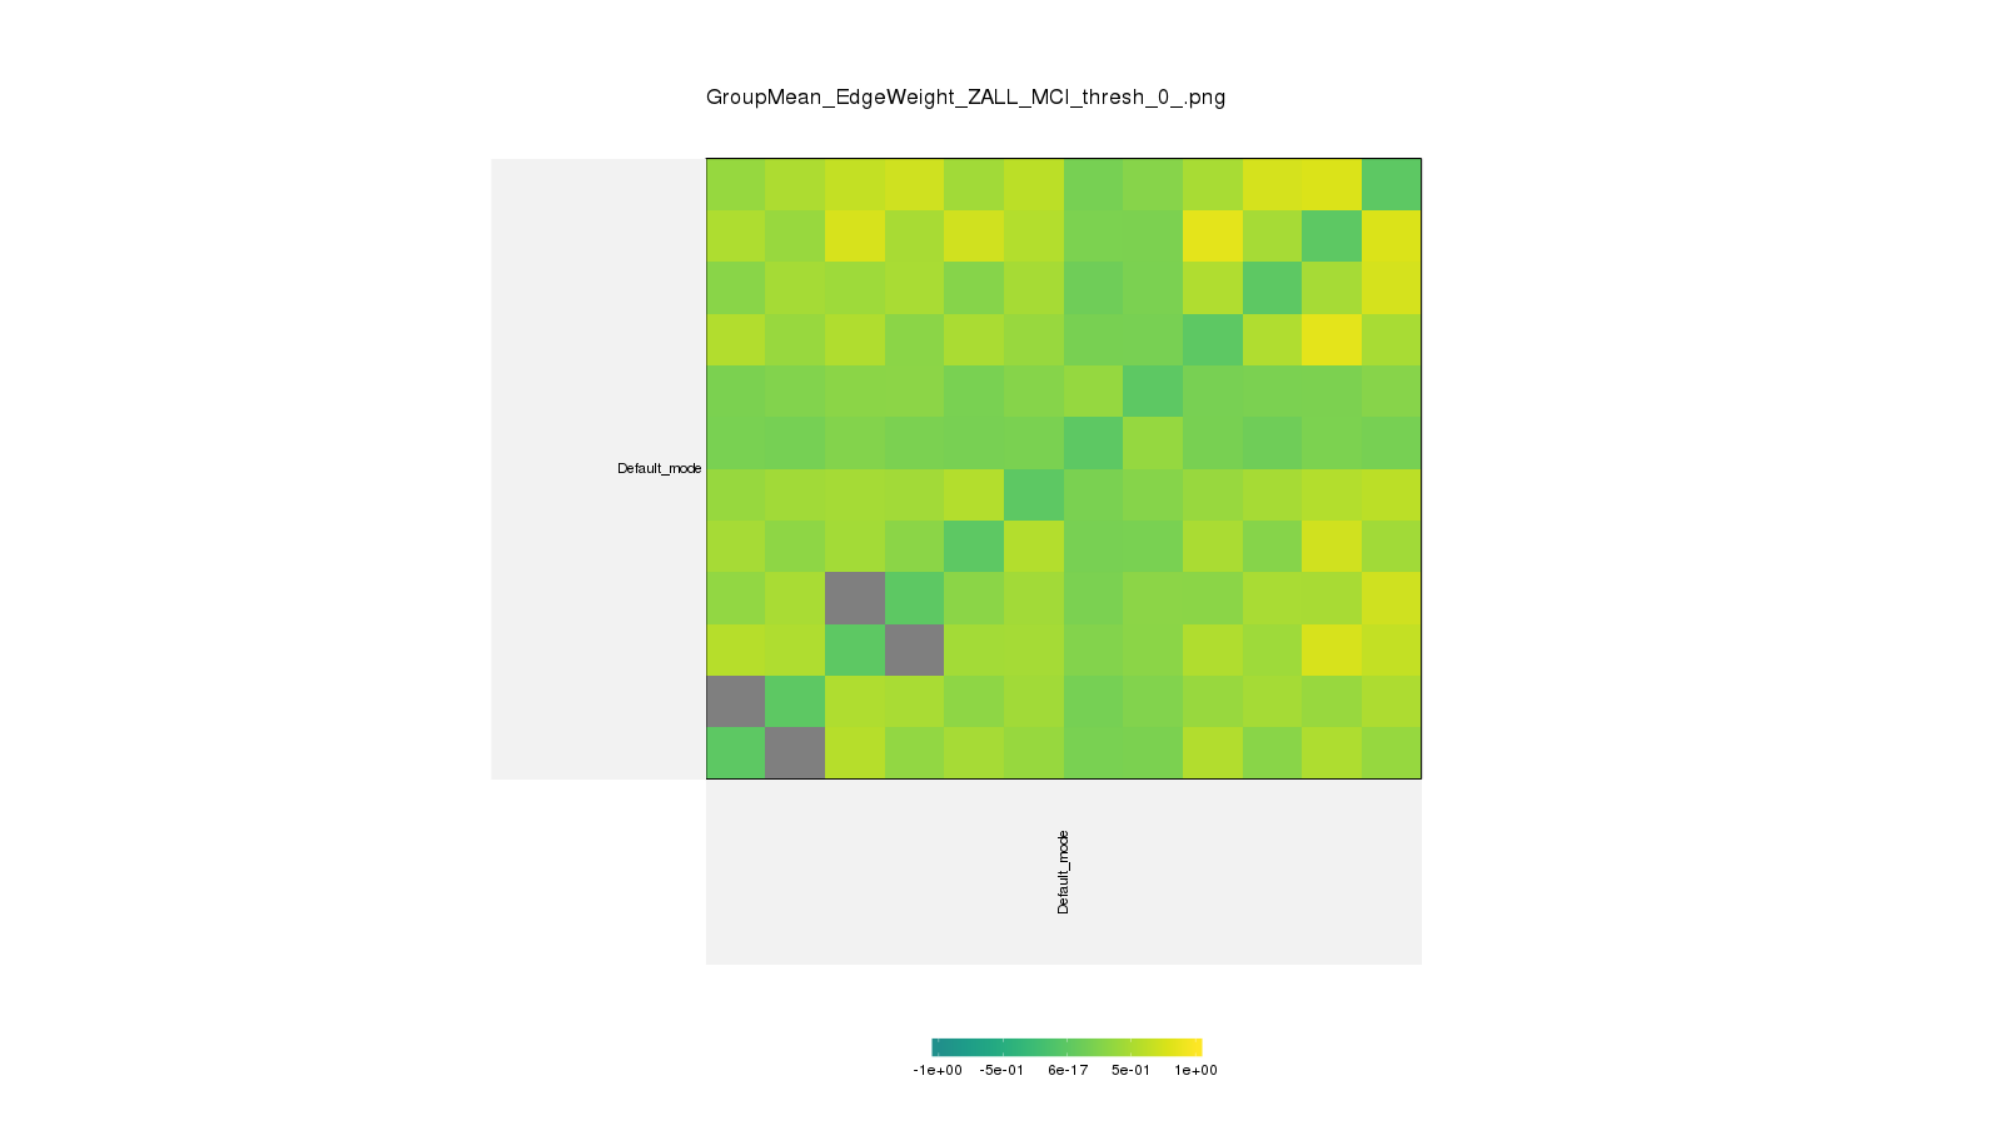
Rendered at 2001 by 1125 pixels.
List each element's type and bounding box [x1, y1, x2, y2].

picture [455, 0, 1457, 1125]
